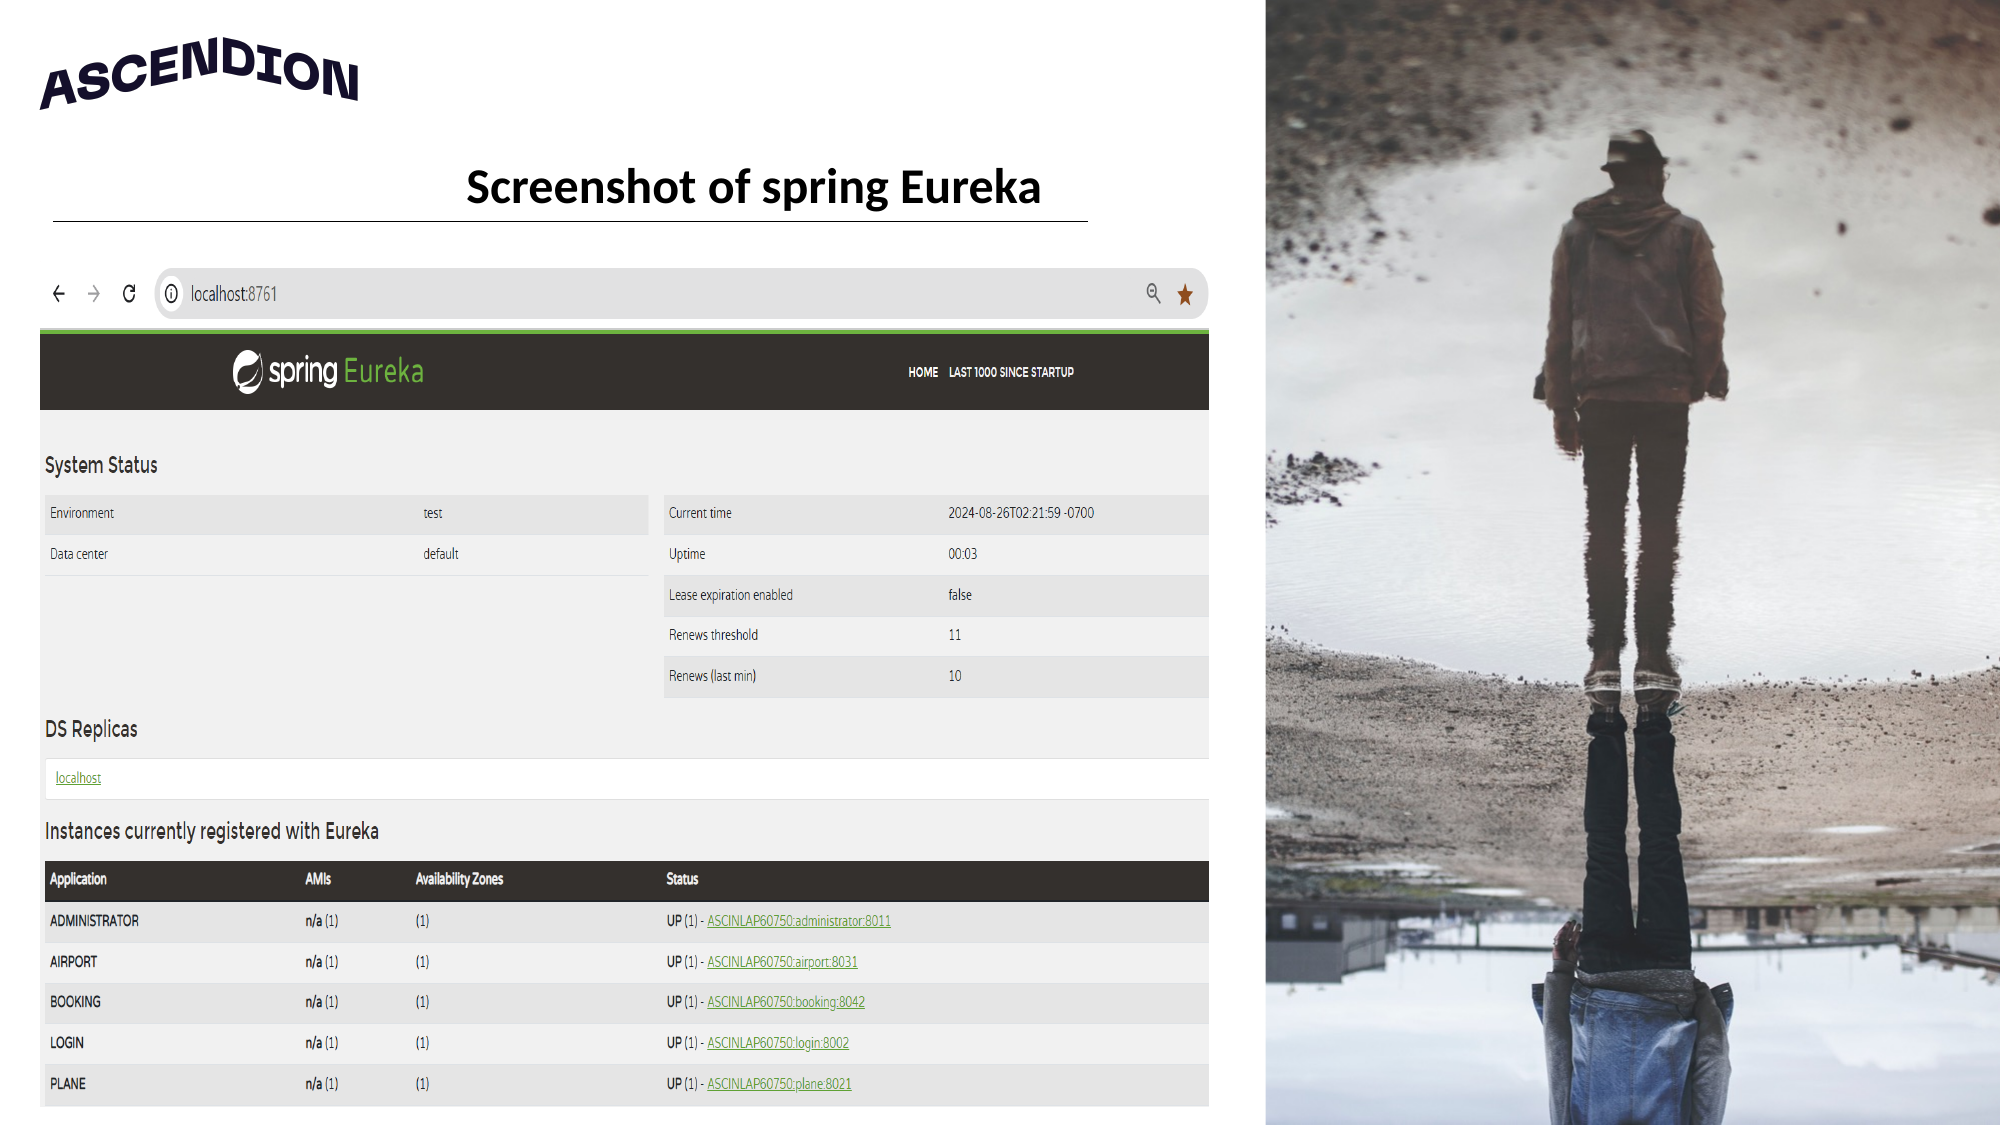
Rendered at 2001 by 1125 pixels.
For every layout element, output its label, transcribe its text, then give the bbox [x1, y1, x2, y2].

picture [40, 261, 1209, 1108]
picture [1265, 0, 2000, 1125]
picture [1, 0, 396, 148]
text_box Screenshot of spring Eureka [451, 146, 1088, 221]
